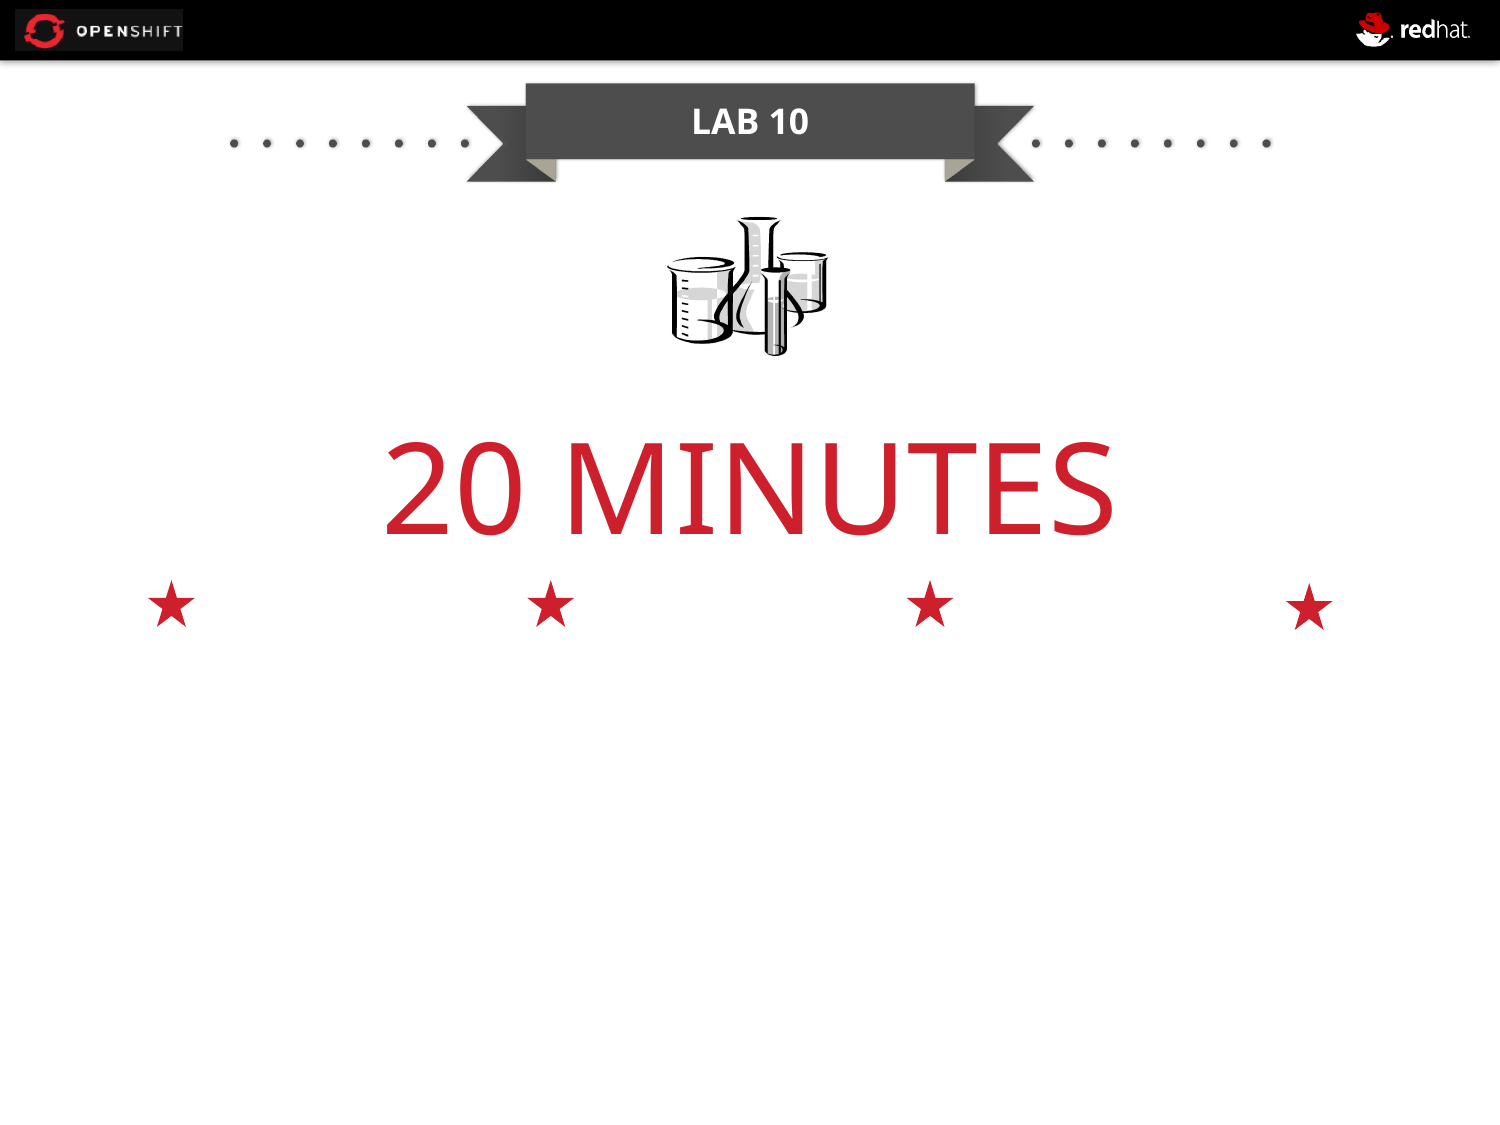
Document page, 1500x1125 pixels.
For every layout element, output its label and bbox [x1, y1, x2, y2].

text_box [0, 399, 1500, 631]
picture [15, 9, 183, 51]
picture [1355, 8, 1470, 47]
picture [666, 215, 831, 356]
picture [116, 80, 1383, 189]
